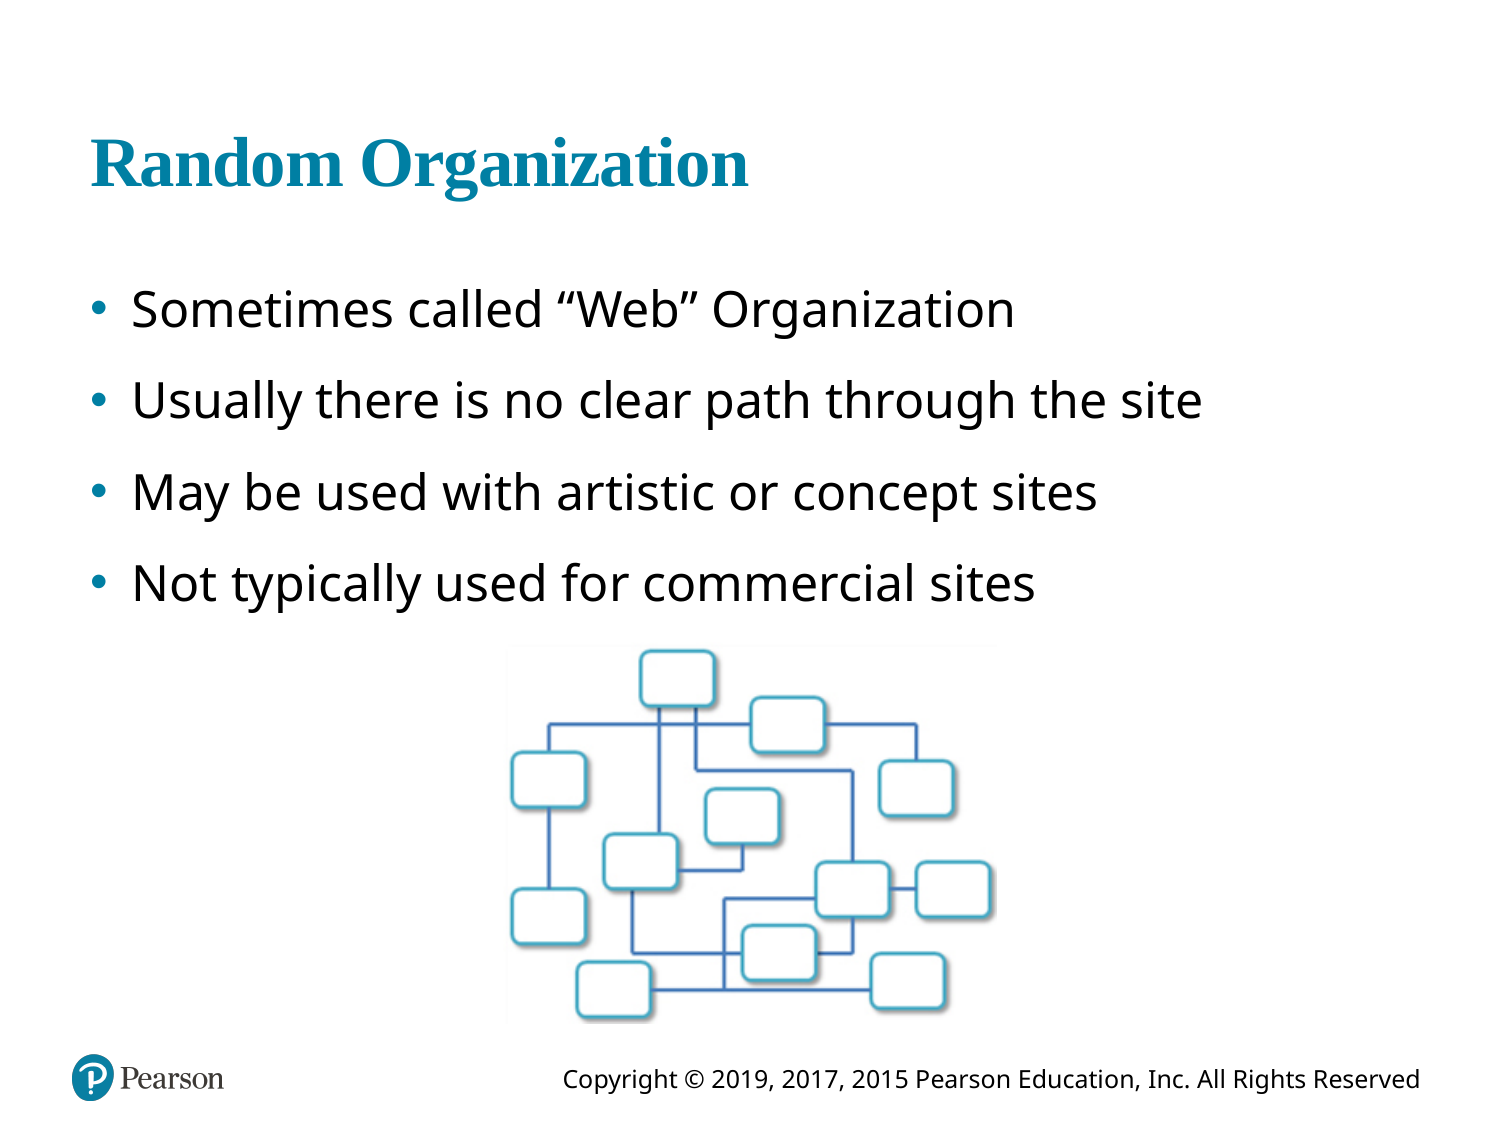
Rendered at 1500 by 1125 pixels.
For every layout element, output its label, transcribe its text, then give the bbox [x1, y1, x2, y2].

picture [98, 1054, 224, 1101]
picture [80, 1063, 106, 1088]
title Random Organization [75, 0, 1425, 216]
picture [72, 1087, 83, 1101]
picture [503, 642, 997, 1025]
picture [72, 1054, 88, 1070]
list Sometimes called “Web” Organization Usually there is no clear path through the site May be used with artistic or concept sites Not typically used for commercial sites [75, 262, 1425, 931]
